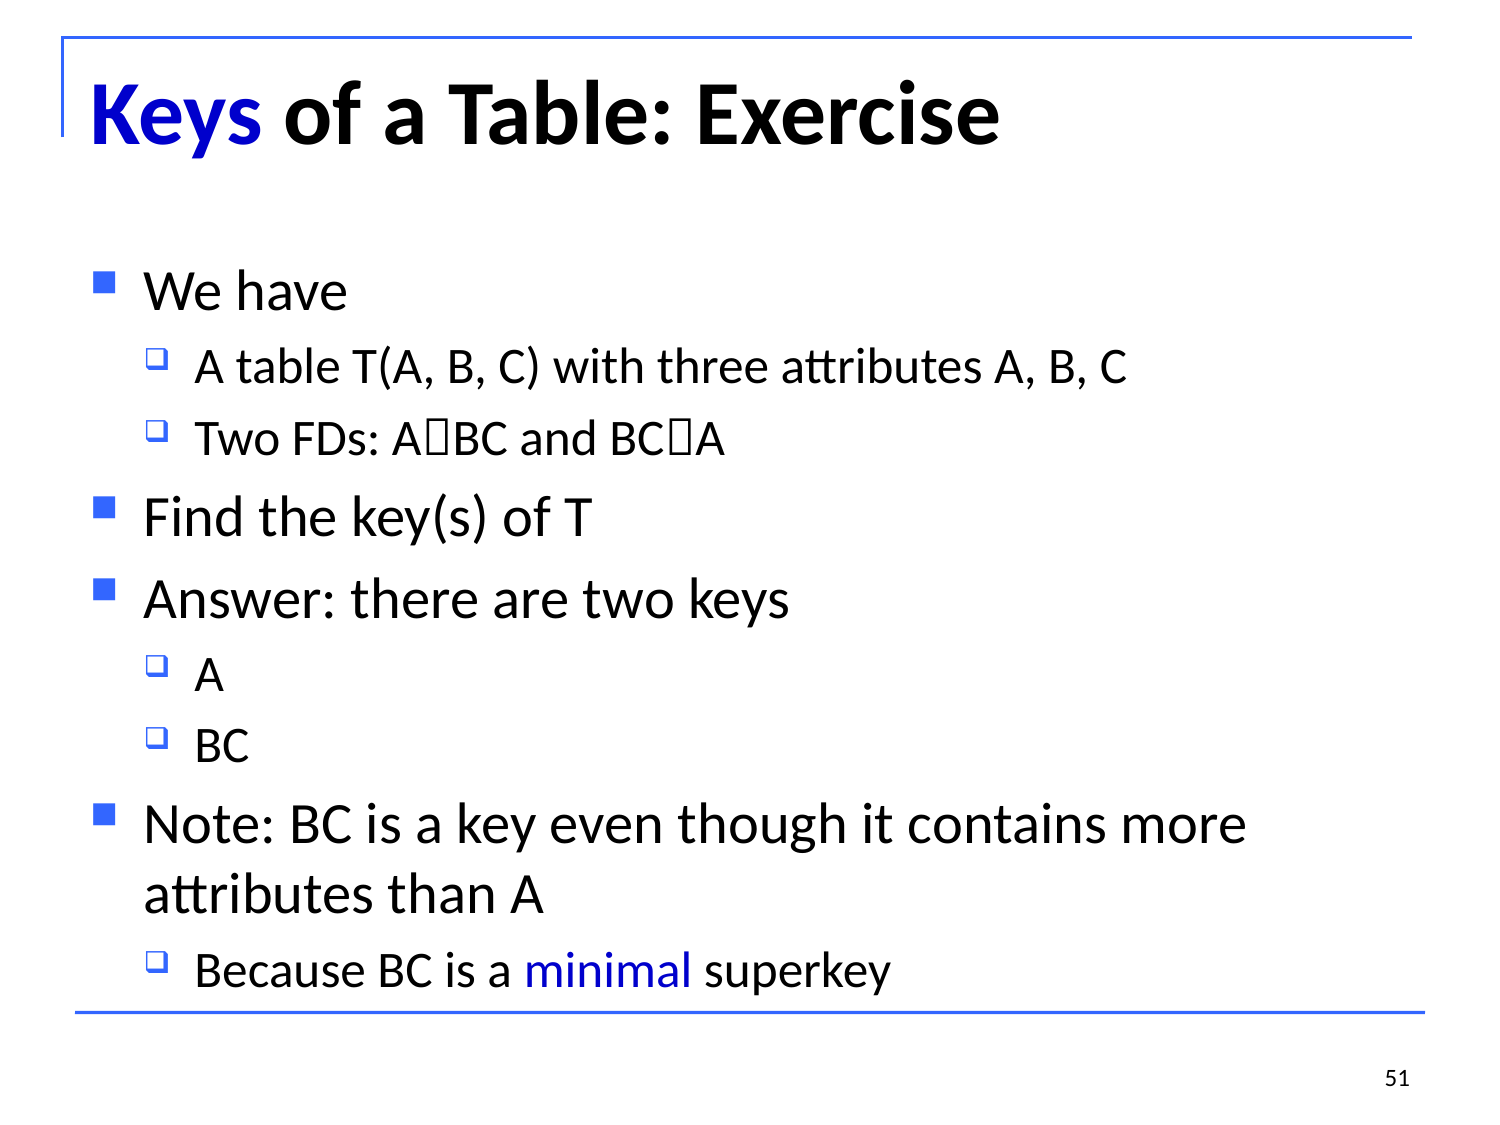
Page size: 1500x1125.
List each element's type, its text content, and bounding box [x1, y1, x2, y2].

list We have A table T(A, B, C) with three attributes A, B, C Two FDs: ABC and BCA Find the key(s) of T Answer: there are two keys A BC Note: BC is a key even though it contains more attributes than A Because BC is a minimal superkey [74, 244, 1426, 1006]
slide_number 51 [1074, 1023, 1426, 1100]
title Keys of a Table: Exercise [74, 45, 1426, 233]
